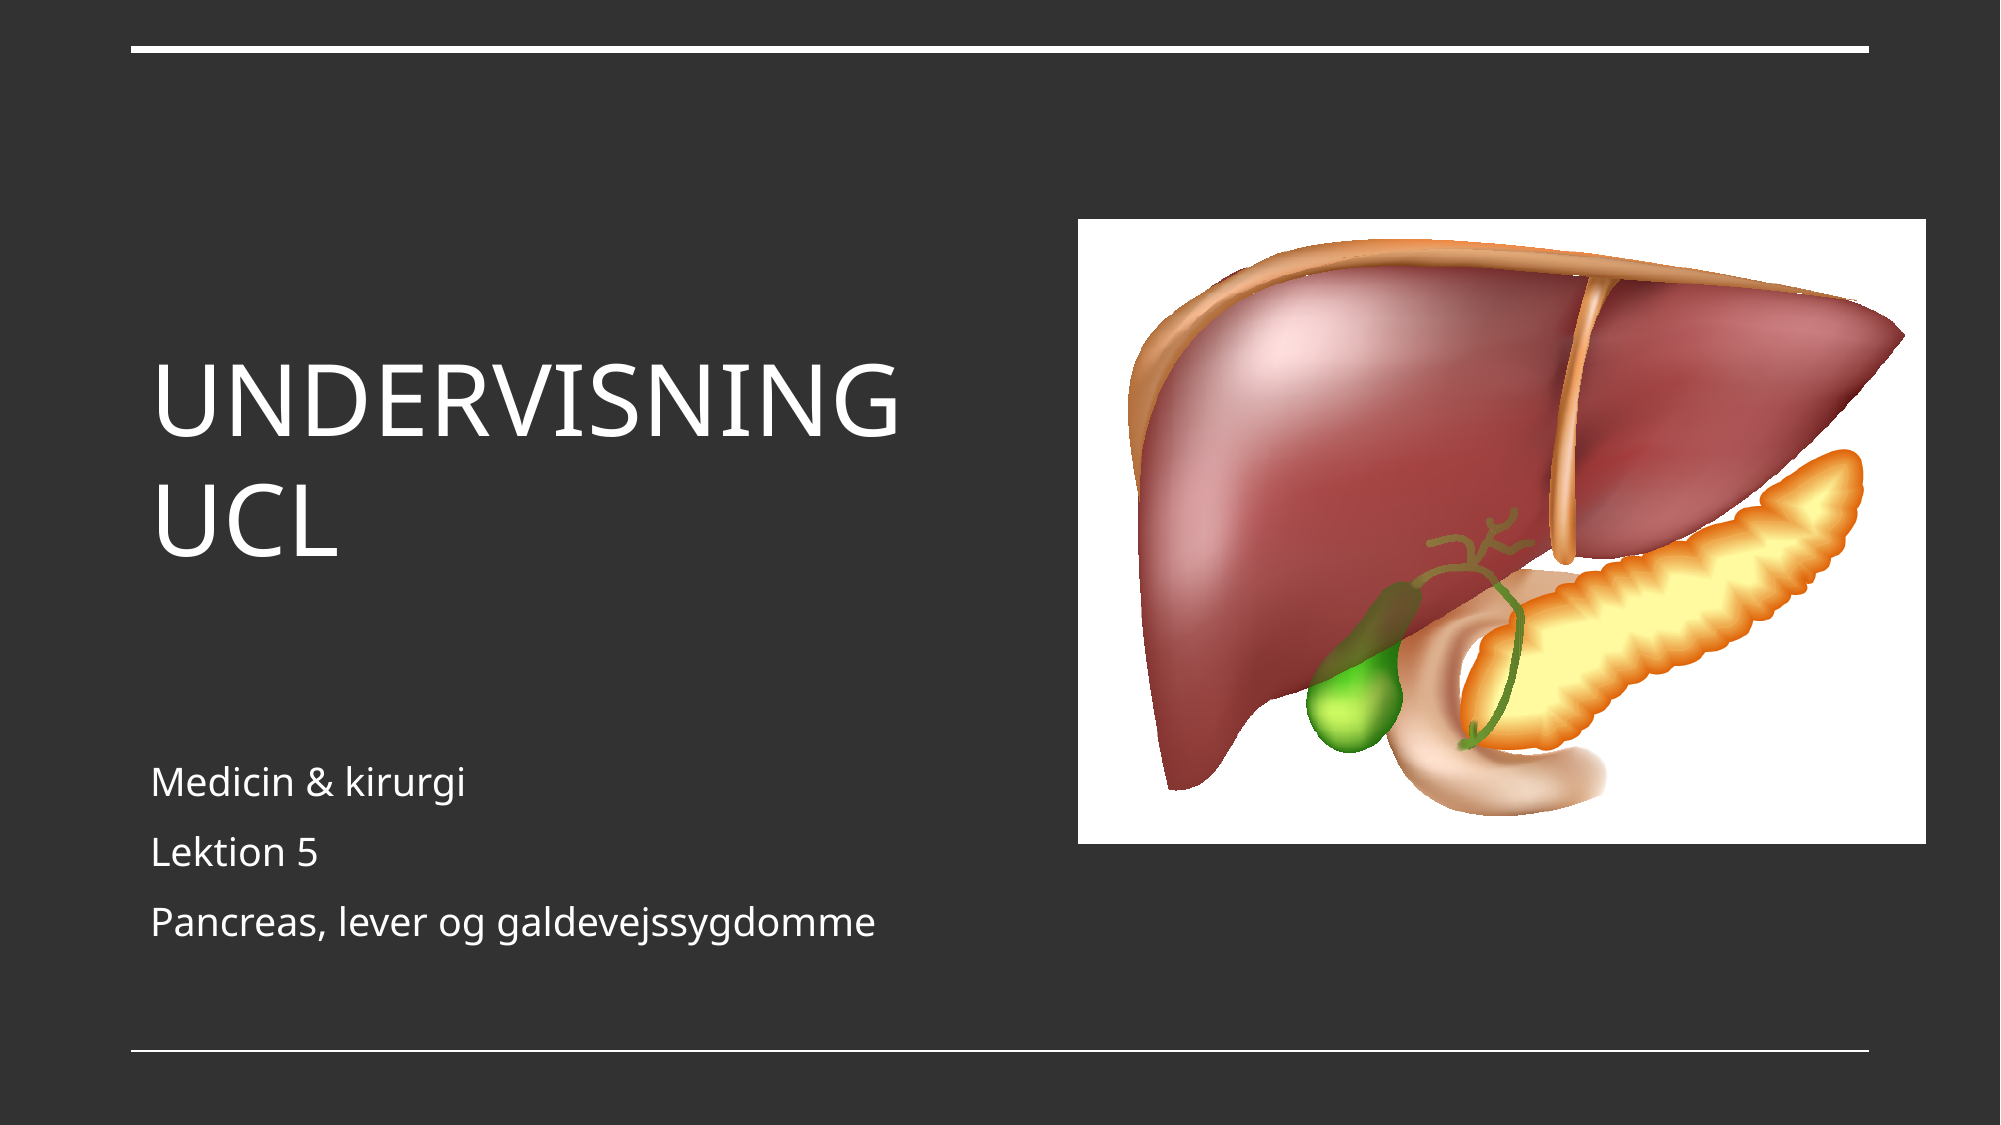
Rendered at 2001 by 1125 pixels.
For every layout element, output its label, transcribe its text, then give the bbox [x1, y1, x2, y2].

subtitle Medicin & kirurgi Lektion 5 Pancreas, lever og galdevejssygdomme [135, 744, 900, 974]
title Undervisning UCL [135, 151, 982, 584]
picture [1078, 219, 1926, 844]
